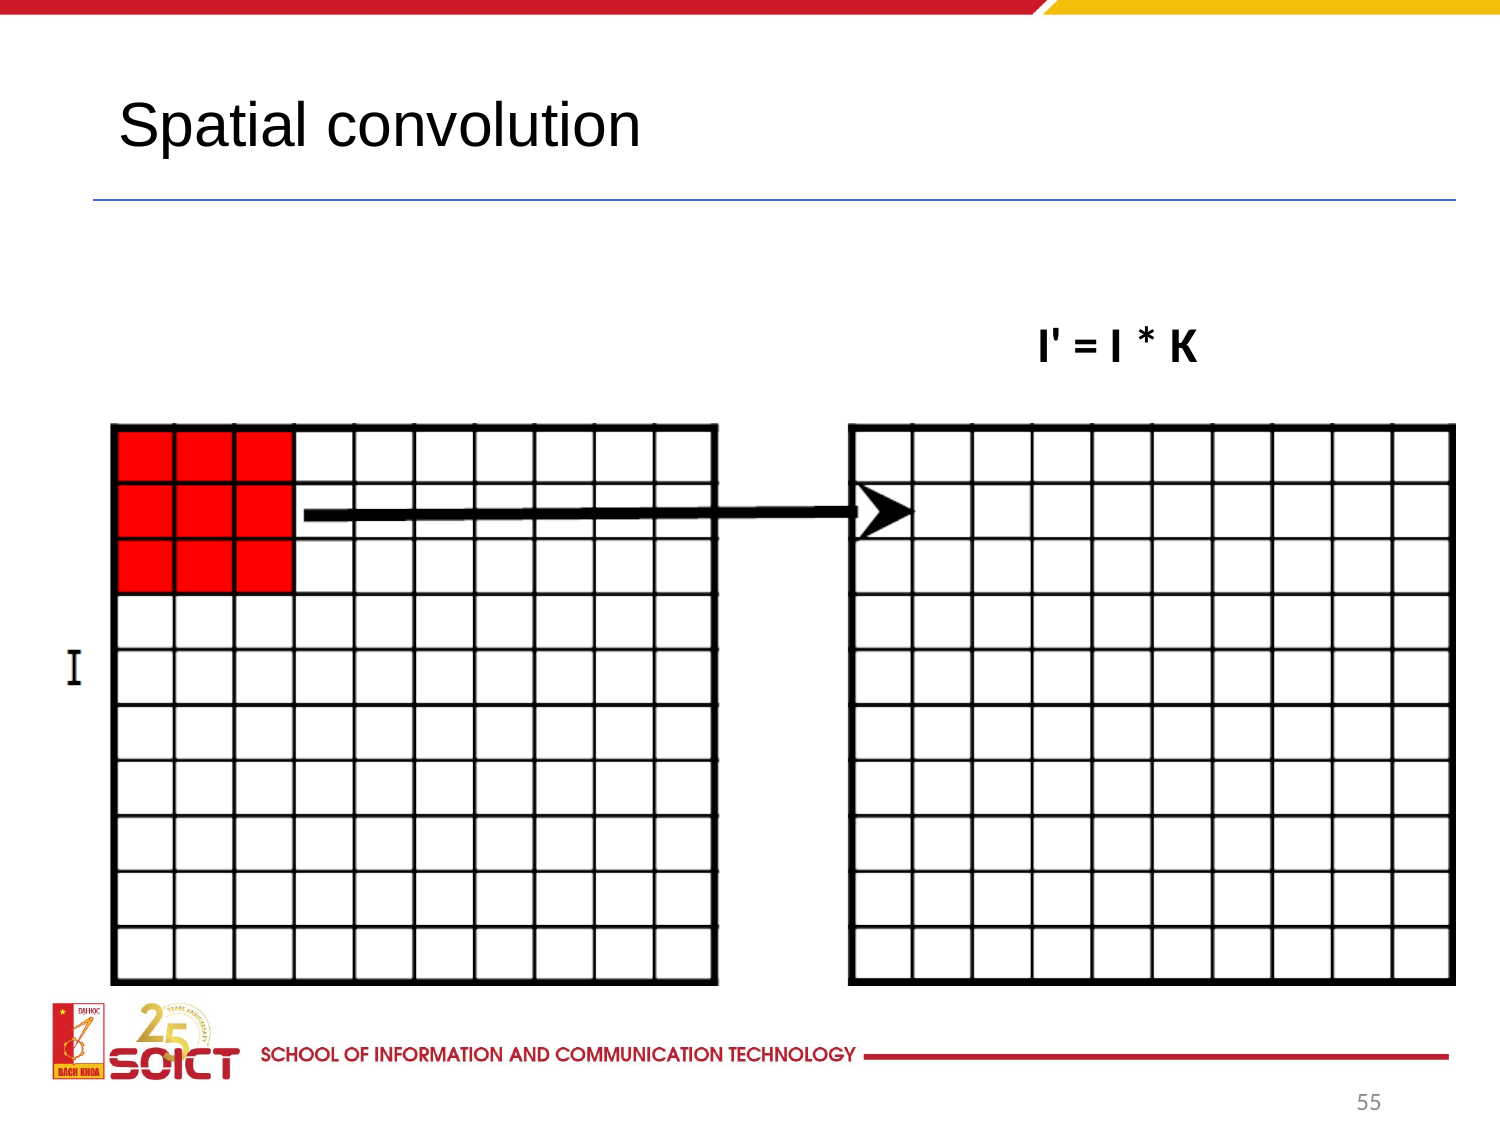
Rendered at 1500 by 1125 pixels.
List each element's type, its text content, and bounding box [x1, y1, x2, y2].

text_box [99, 255, 1487, 1066]
text_box I' = I * K [1022, 305, 1213, 380]
title Spatial convolution [103, 53, 1397, 199]
slide_number 55 [1257, 1070, 1397, 1125]
text_box [1312, 174, 1488, 338]
picture [0, 0, 1500, 1125]
